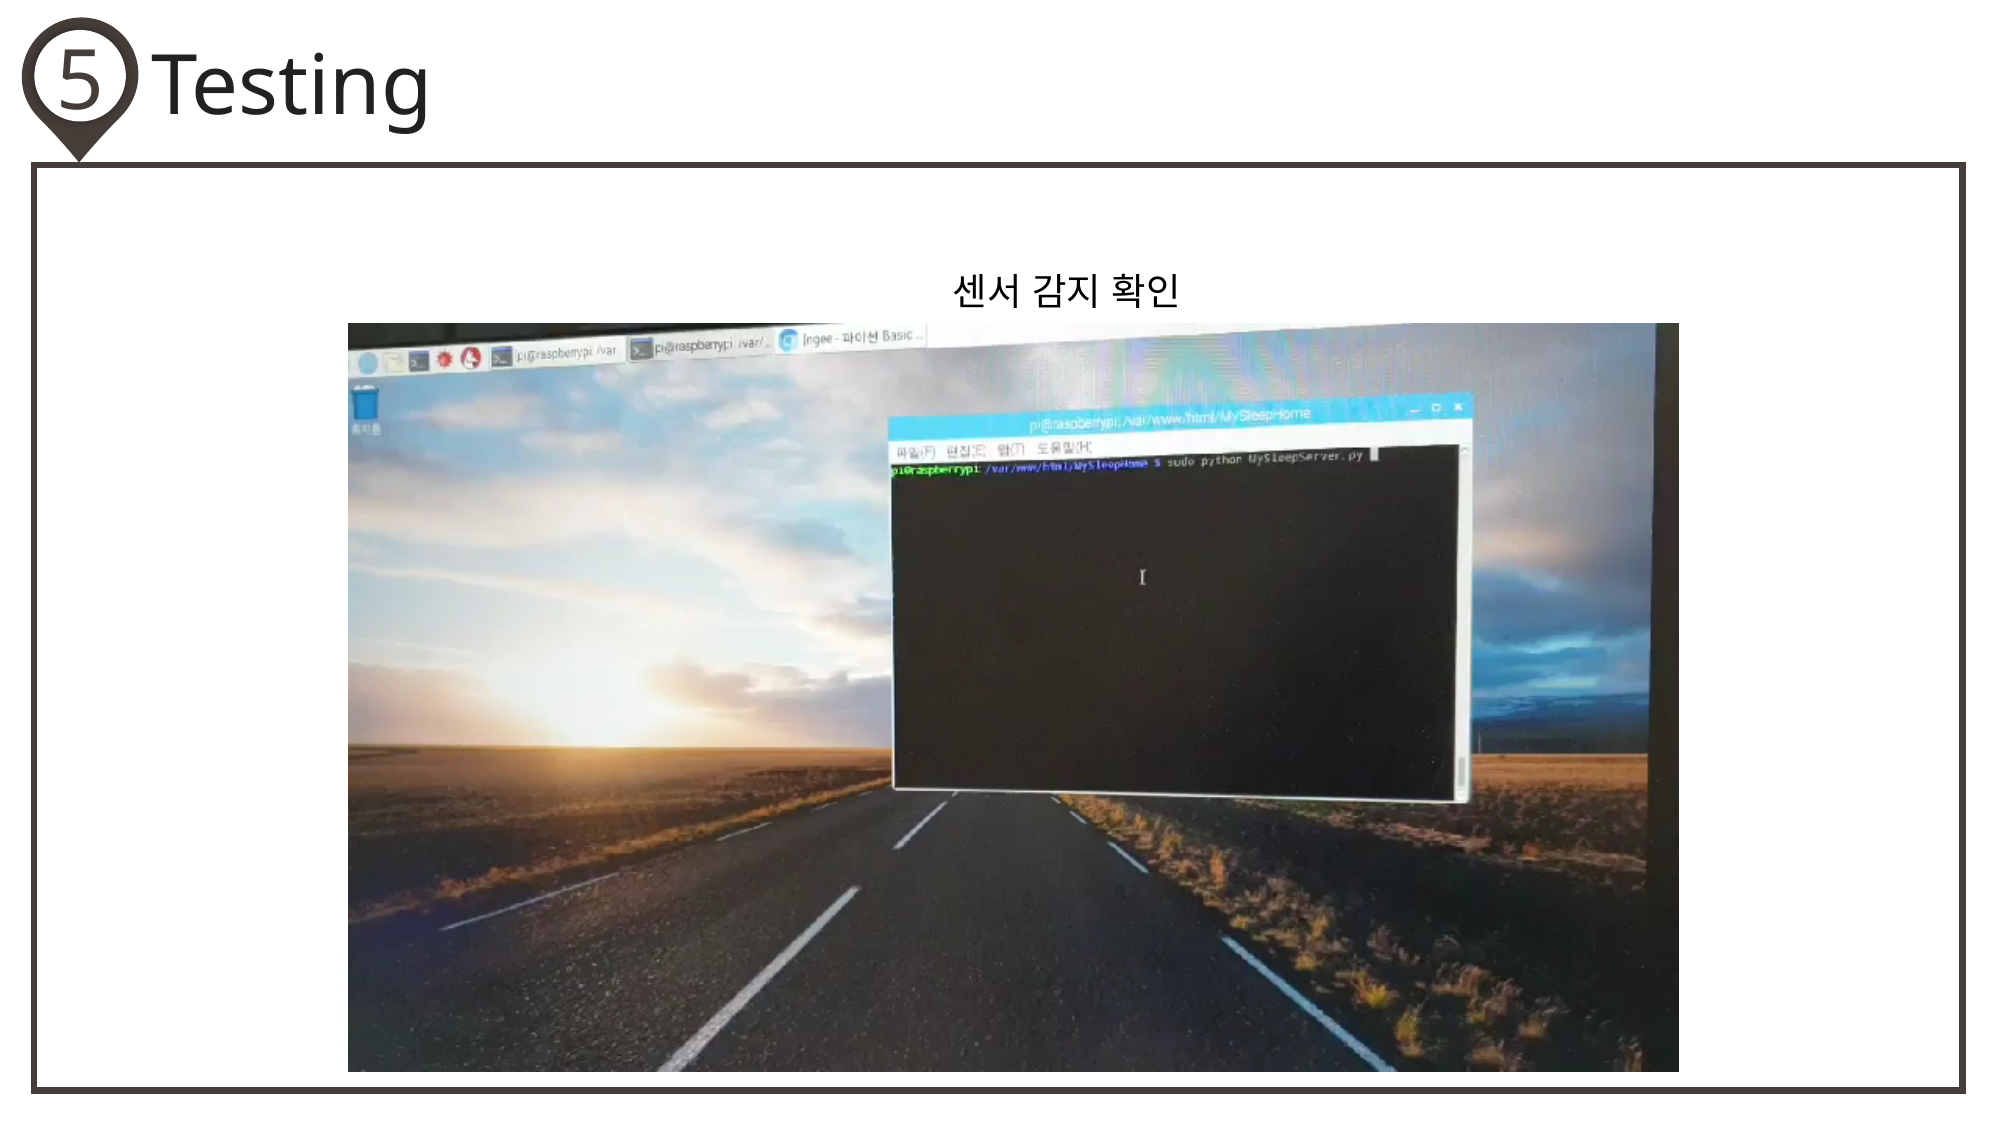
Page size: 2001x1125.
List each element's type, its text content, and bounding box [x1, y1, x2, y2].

text_box 5 [41, 18, 119, 134]
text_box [347, 322, 1680, 1073]
text_box 센서 감지 확인 [938, 260, 1196, 321]
text_box Testing [136, 24, 448, 140]
